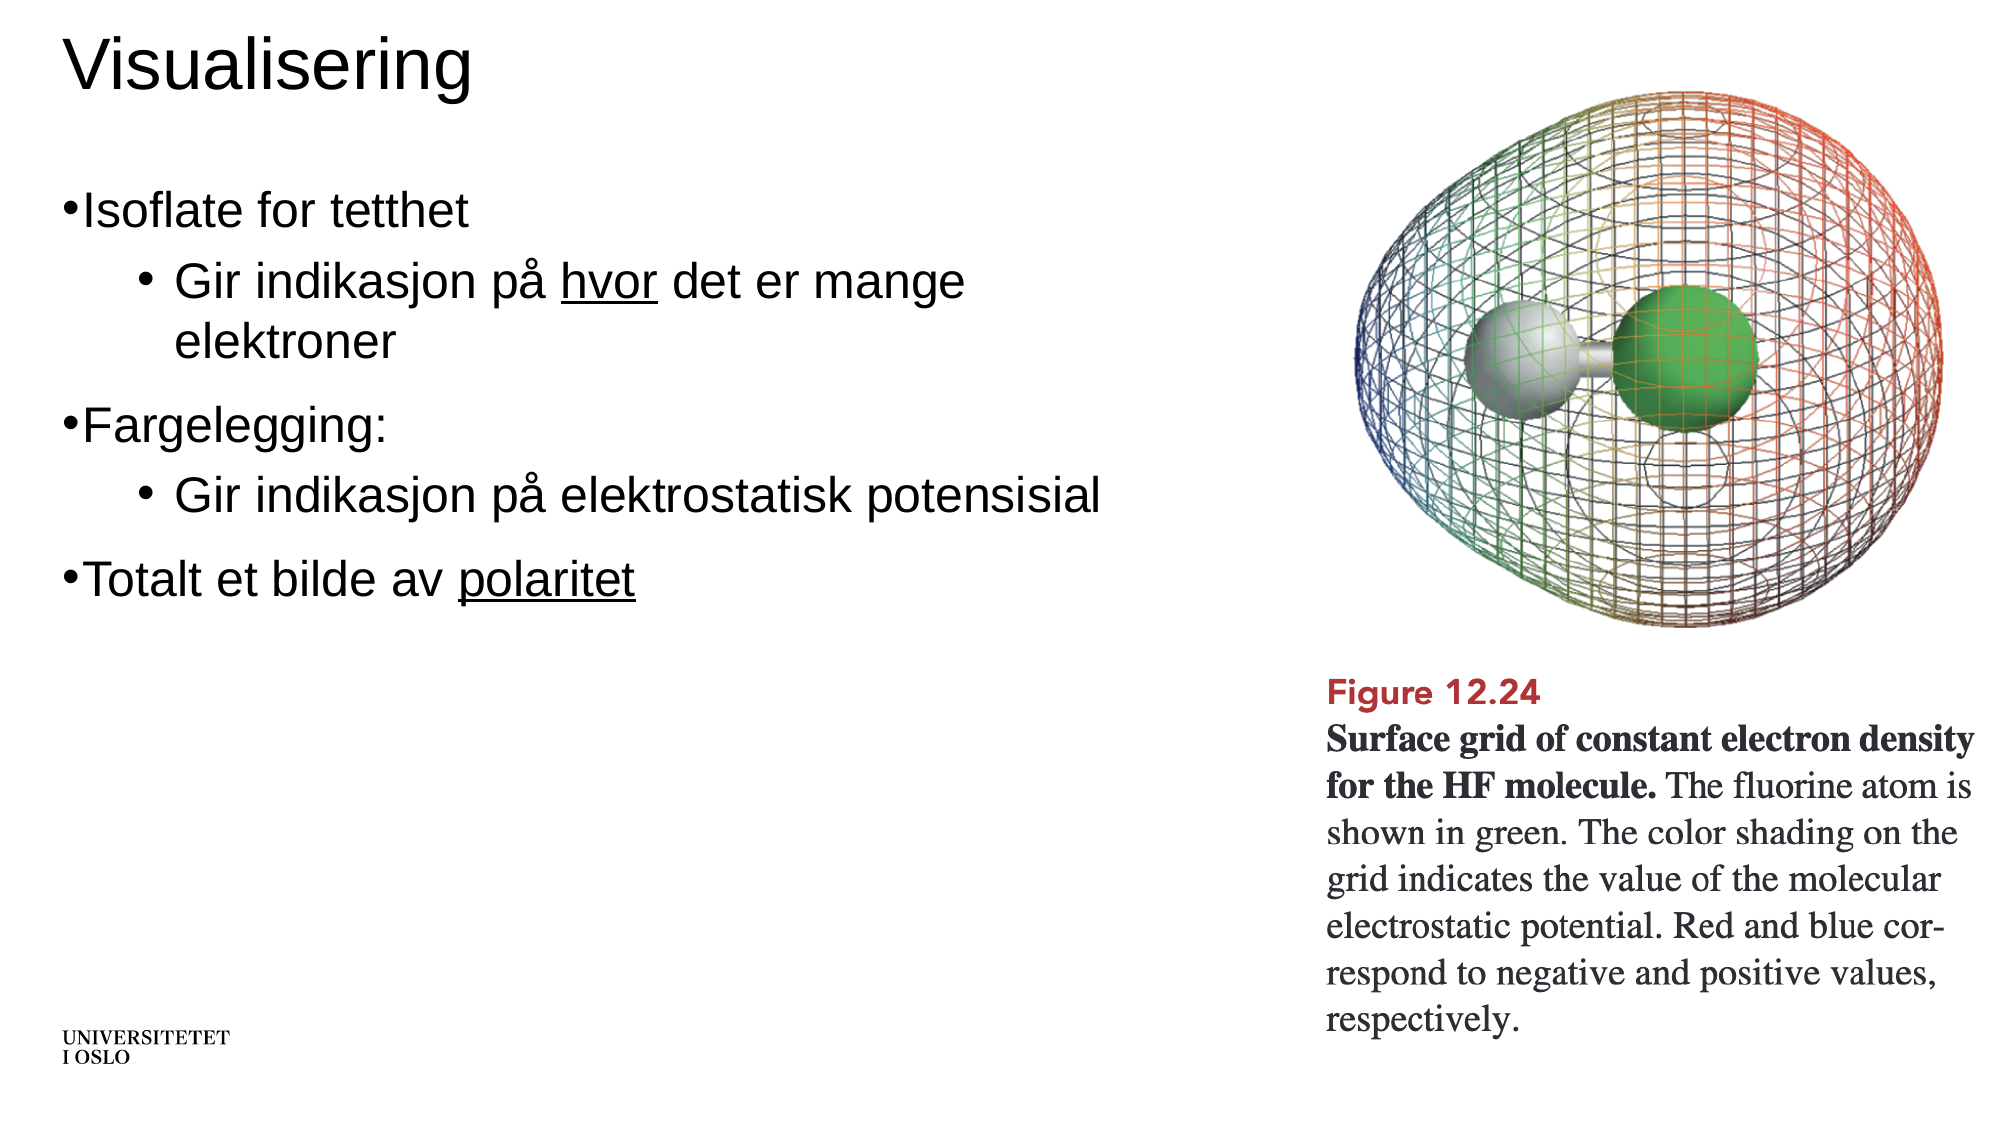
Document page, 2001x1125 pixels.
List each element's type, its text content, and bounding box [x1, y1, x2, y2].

list Isoflate for tetthet Gir indikasjon på hvor det er mange elektroner Fargelegging: Gir indikasjon på elektrostatisk potensisial Totalt et bilde av polaritet [62, 177, 1125, 994]
title Visualisering [62, 26, 1269, 151]
picture [1269, 0, 2000, 1125]
picture [62, 1030, 230, 1064]
